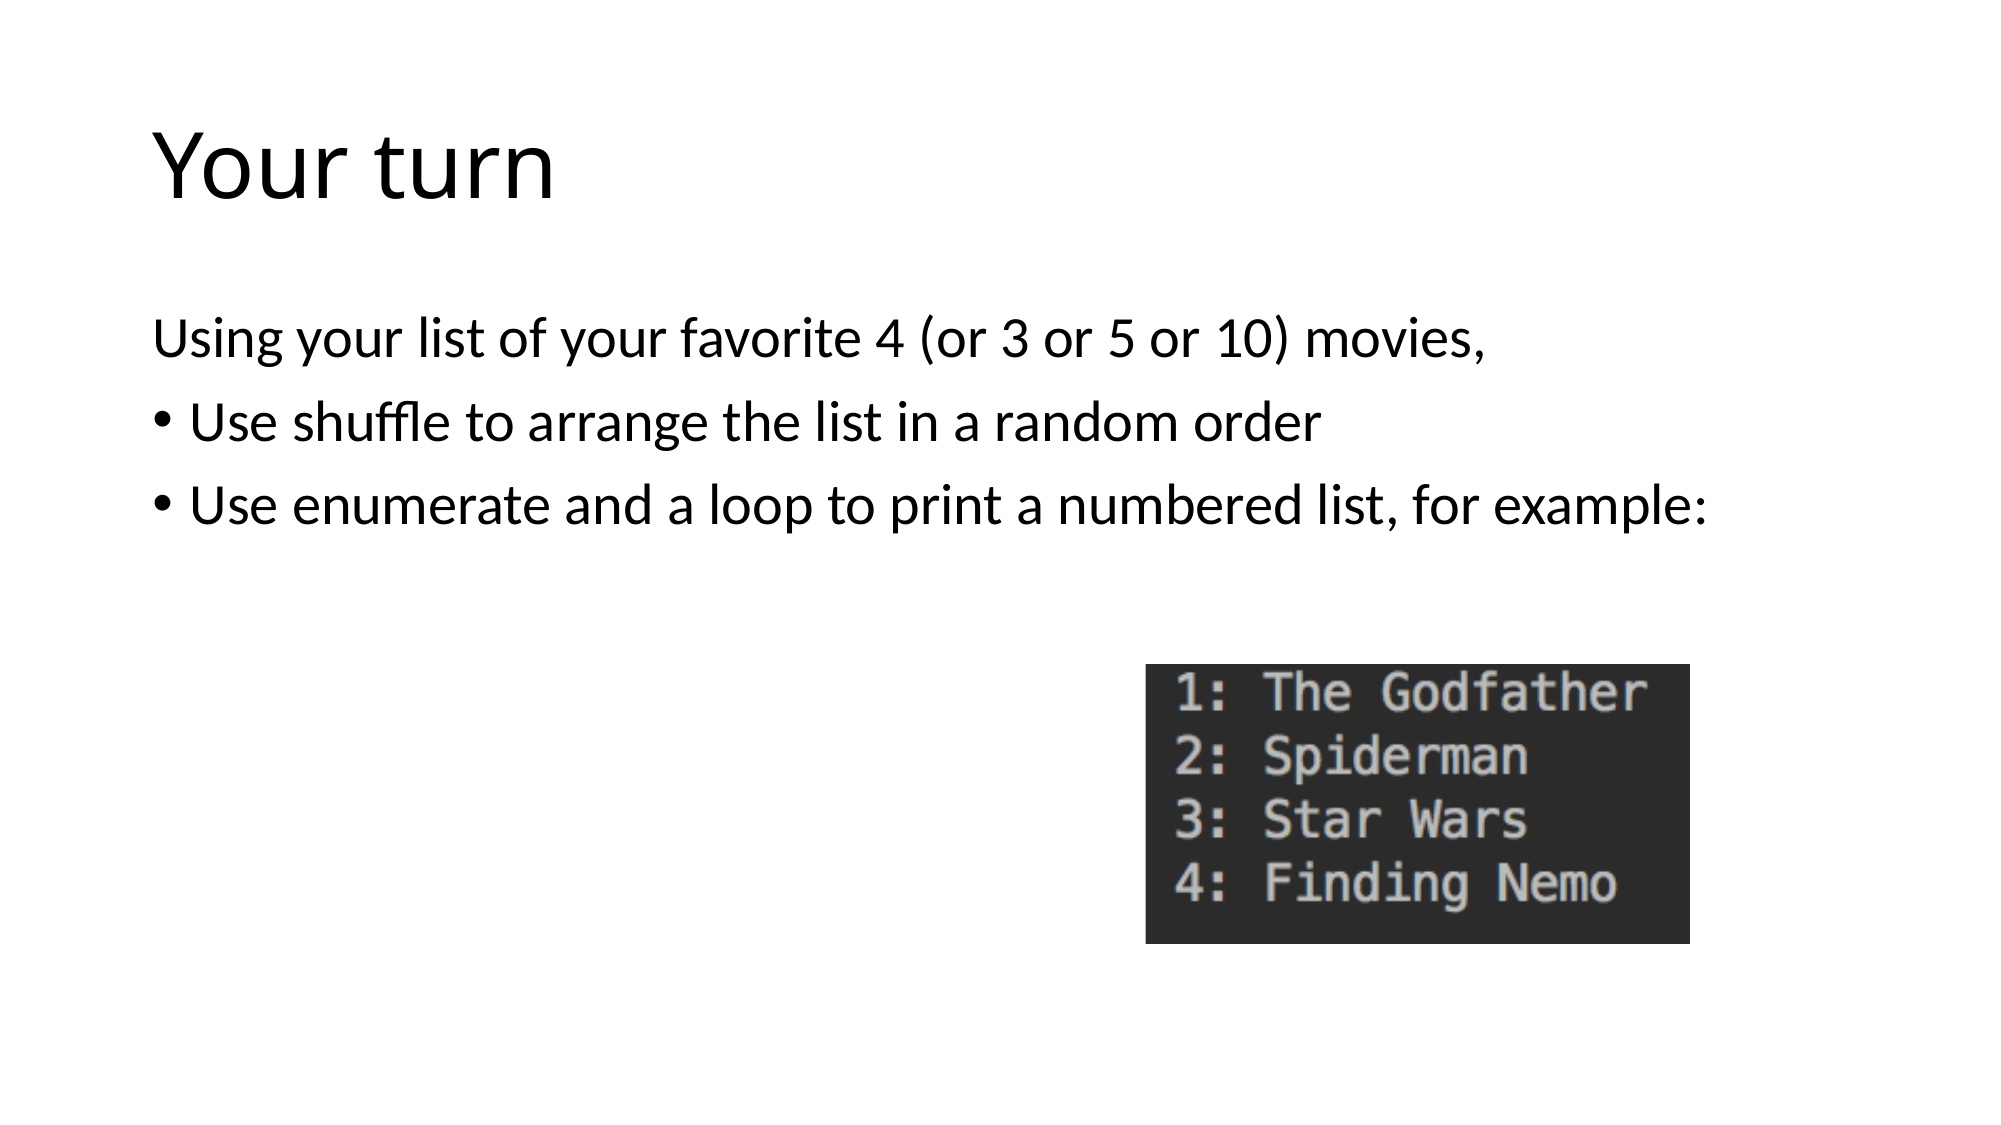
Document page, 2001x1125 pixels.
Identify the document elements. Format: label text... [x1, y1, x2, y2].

title Your turn [137, 59, 1863, 278]
list Using your list of your favorite 4 (or 3 or 5 or 10) movies, Use shuffle to arrange the list in a random order Use enumerate and a loop to print a numbered list, for example: [137, 299, 1863, 1014]
picture [1145, 663, 1690, 944]
